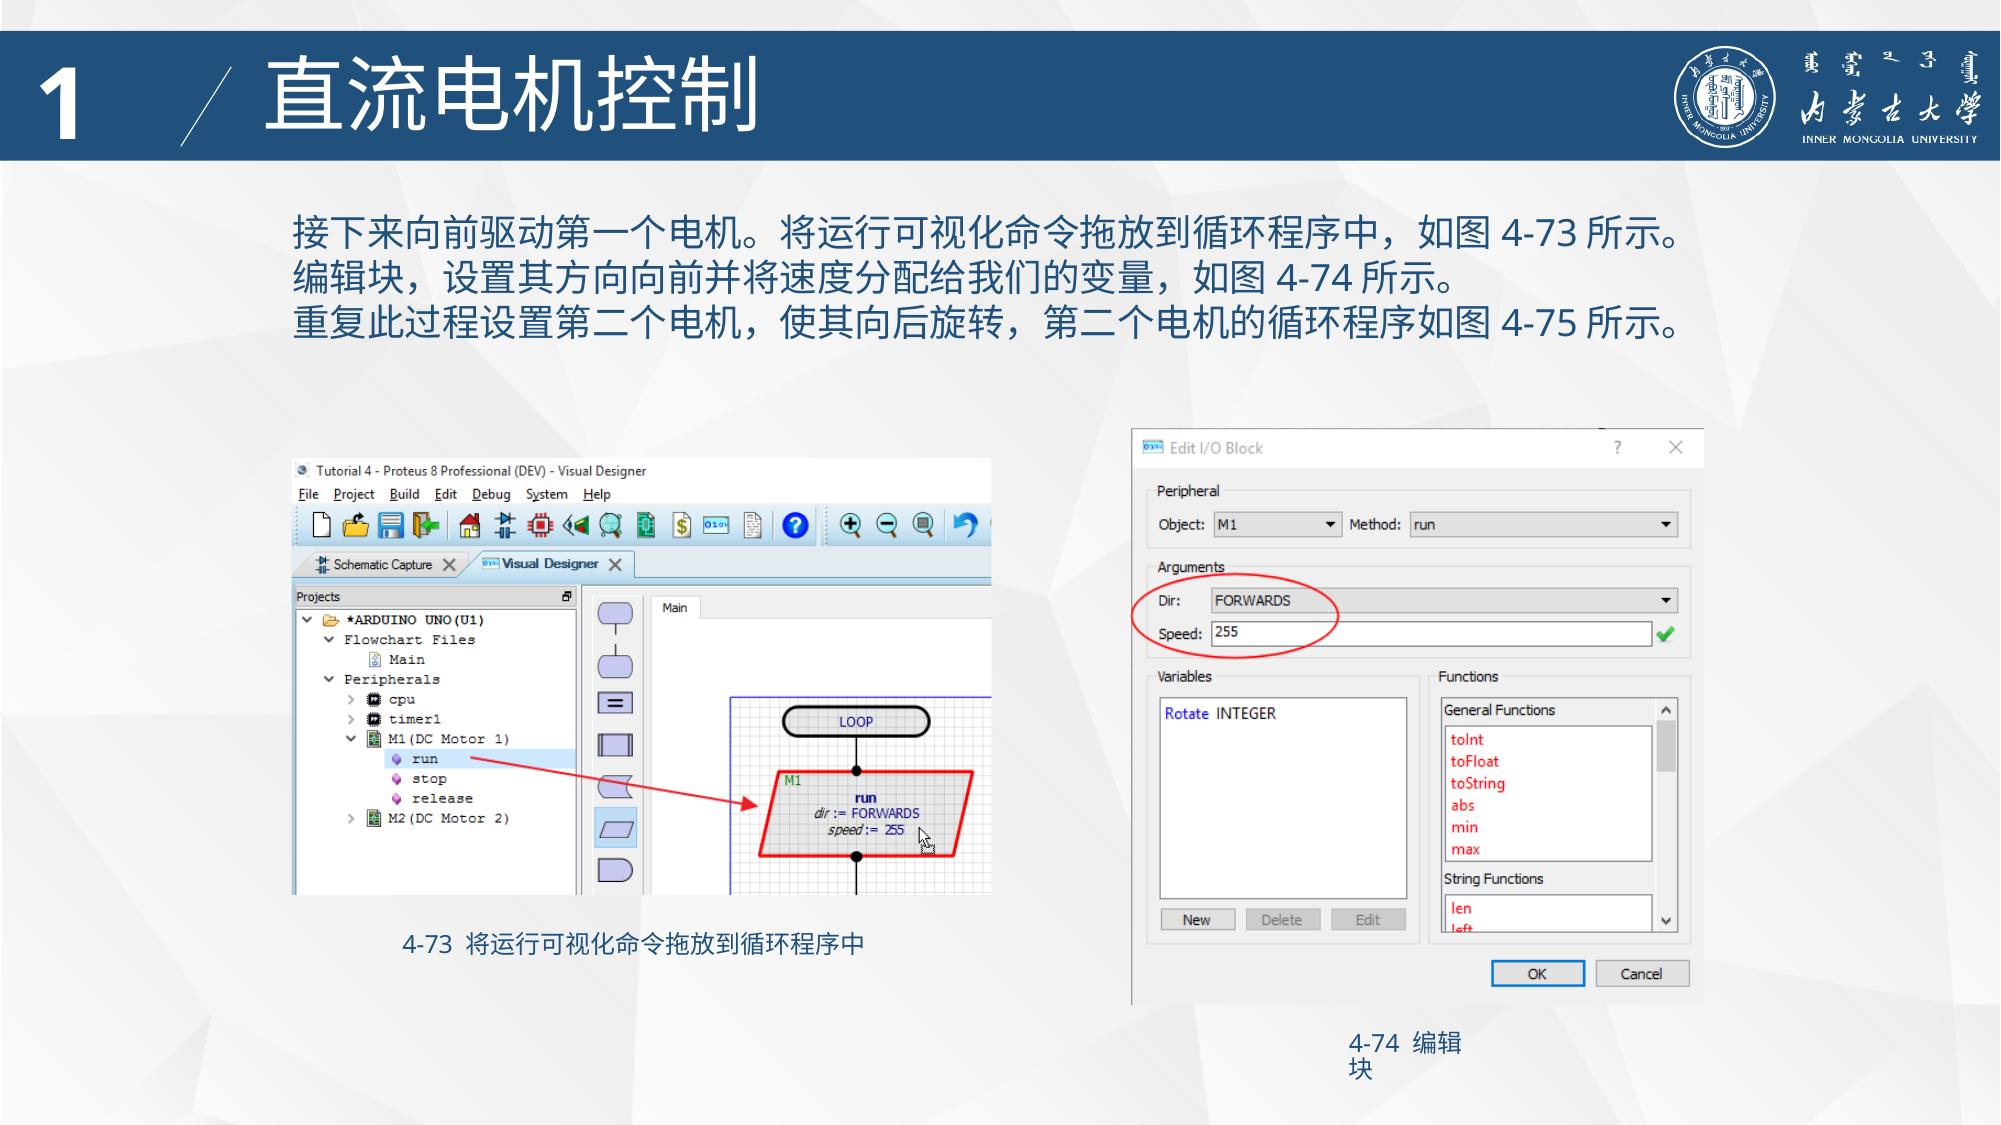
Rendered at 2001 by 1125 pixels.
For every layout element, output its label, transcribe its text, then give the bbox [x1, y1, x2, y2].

text_box 4-73 将运行可视化命令拖放到循环程序中 [387, 924, 896, 1004]
picture [1673, 46, 1986, 150]
picture [0, 0, 2001, 1125]
text_box 接下来向前驱动第一个电机。将运行可视化命令拖放到循环程序中，如图4-73所示。 编辑块，设置其方向向前并将速度分配给我们的变量，如图4-74所示。 重复此过程设置第二个电机，使其向后旋转，第二个电机的循环程序如图4-75所示。 [127, 201, 1873, 352]
list 1 [19, 45, 200, 212]
text_box 4-74 编辑块 [1334, 1023, 1501, 1103]
list 直流电机控制 [247, 45, 1036, 134]
